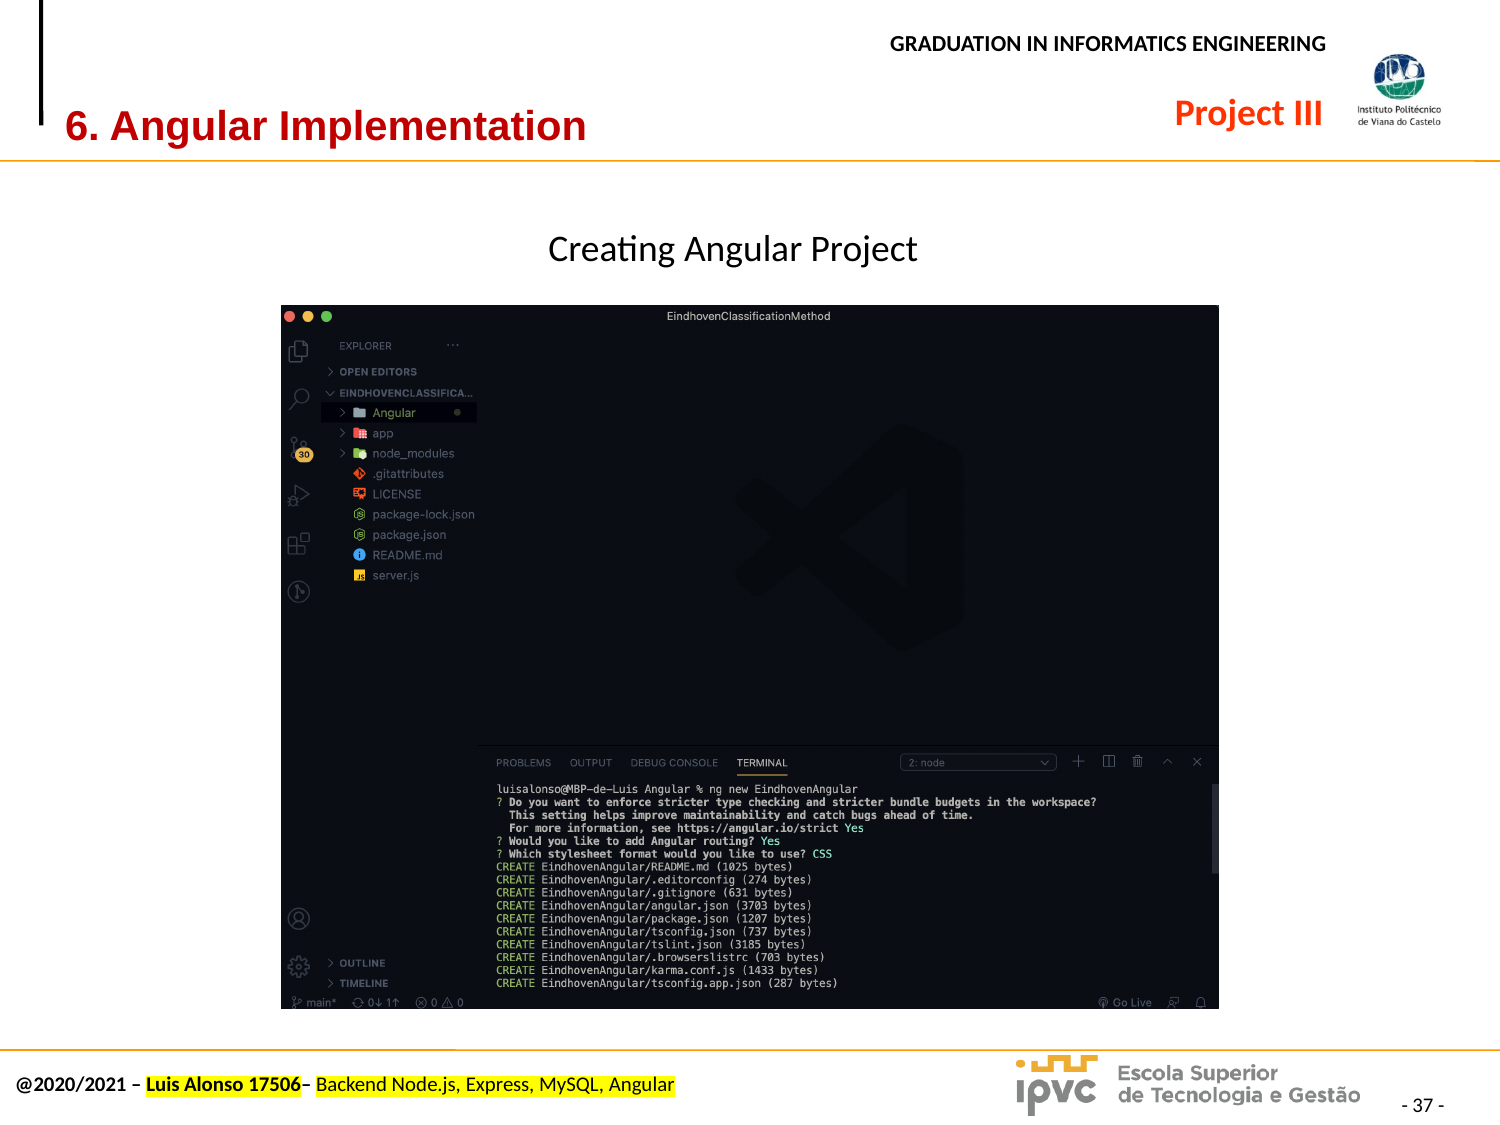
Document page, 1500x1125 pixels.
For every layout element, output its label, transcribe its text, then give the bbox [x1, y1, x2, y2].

picture [281, 305, 1219, 1009]
text_box - 37 - [1346, 1082, 1500, 1125]
text_box [42, 7, 1188, 58]
text_box Creating Angular Project [533, 216, 934, 277]
text_box [1359, 1032, 1496, 1082]
text_box [74, 199, 1425, 1010]
text_box 6. Angular Implementation [50, 91, 1196, 157]
picture [1015, 1055, 1360, 1116]
text_box @2020/2021 – Luis Alonso 17506– Backend Node.js, Express, MySQL, Angular [0, 1050, 888, 1103]
text_box Project III [1159, 80, 1339, 141]
picture [1349, 37, 1450, 149]
text_box Graduation IN Informatics engineering [766, 21, 1342, 64]
